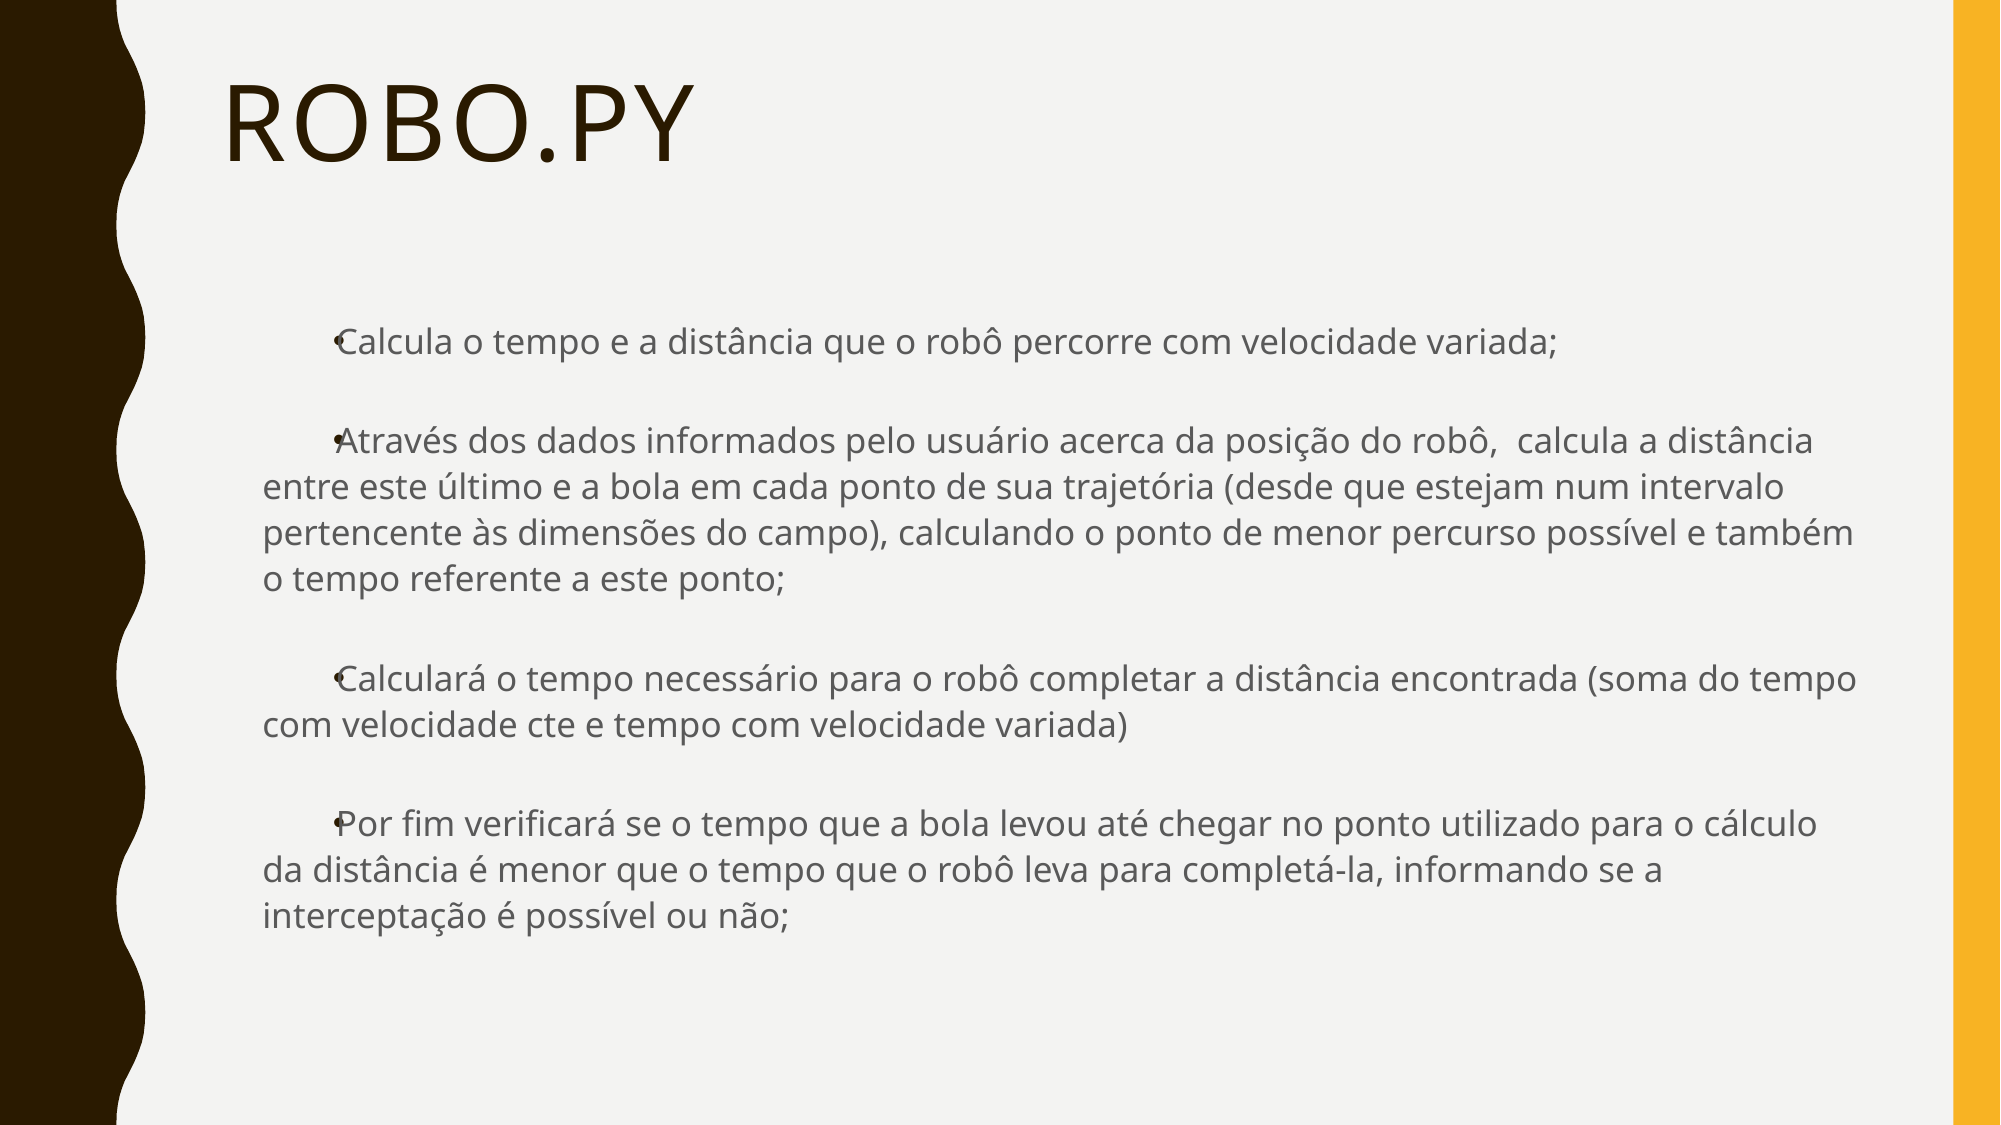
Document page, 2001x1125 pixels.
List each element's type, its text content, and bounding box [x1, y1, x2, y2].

title Robo.py [205, 62, 1875, 307]
list Calcula o tempo e a distância que o robô percorre com velocidade variada; Através dos dados informados pelo usuário acerca da posição do robô, calcula a distância entre este último e a bola em cada ponto de sua trajetória (desde que estejam num intervalo pertencente às dimensões do campo), calculando o ponto de menor percurso possível e também o tempo referente a este ponto; Calculará o tempo necessário para o robô completar a distância encontrada (soma do tempo com velocidade cte e tempo com velocidade variada) Por fim verificará se o tempo que a bola levou até chegar no ponto utilizado para o cálculo da distância é menor que o tempo que o robô leva para completá-la, informando se a interceptação é possível ou não; [205, 307, 1875, 948]
